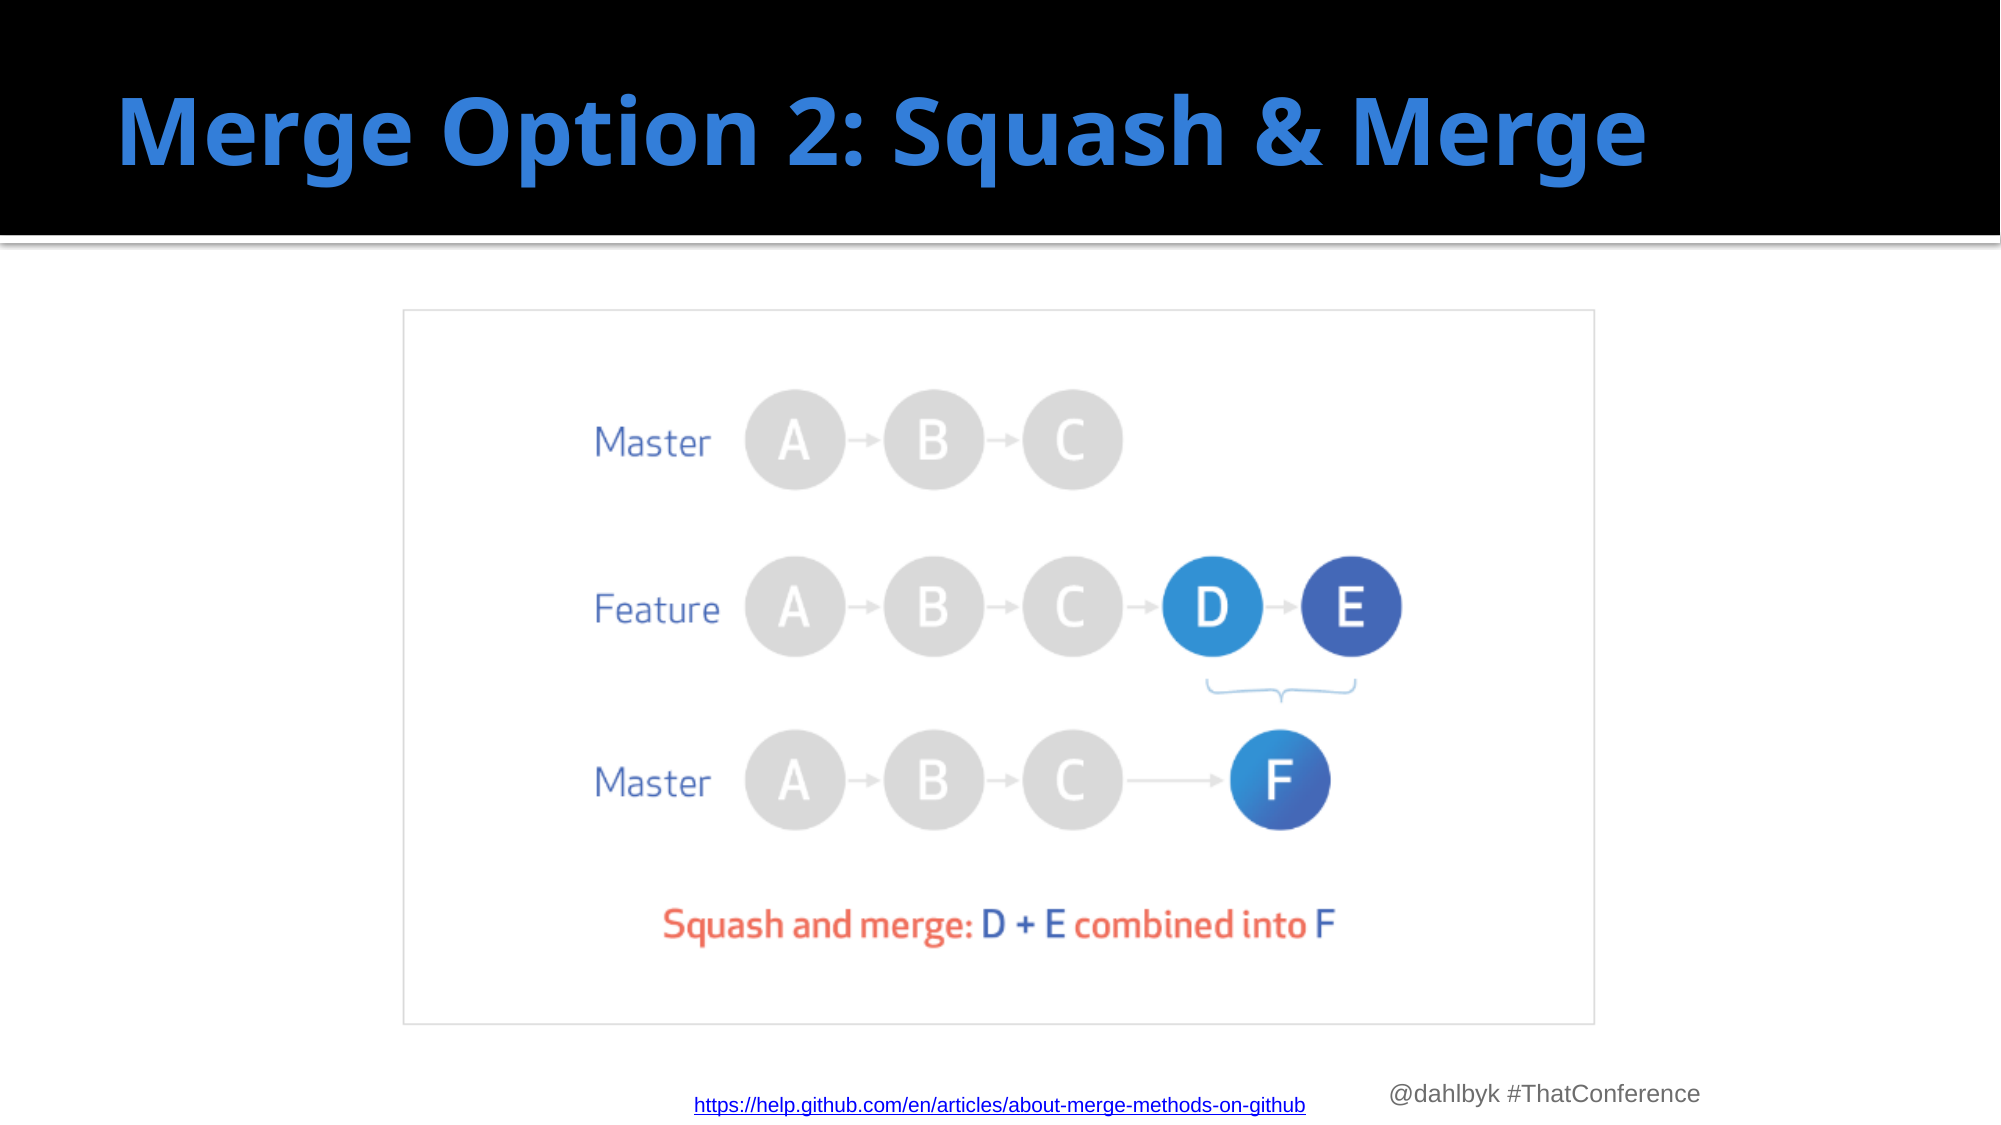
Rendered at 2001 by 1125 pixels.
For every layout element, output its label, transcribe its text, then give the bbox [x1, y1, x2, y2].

title Merge Option 2: Squash & Merge [99, 25, 1900, 231]
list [389, 297, 1611, 1044]
text_box https://help.github.com/en/articles/about-merge-methods-on-github [500, 1084, 1500, 1125]
slide_number @dahlbyk #ThatConference [1325, 1062, 1717, 1108]
